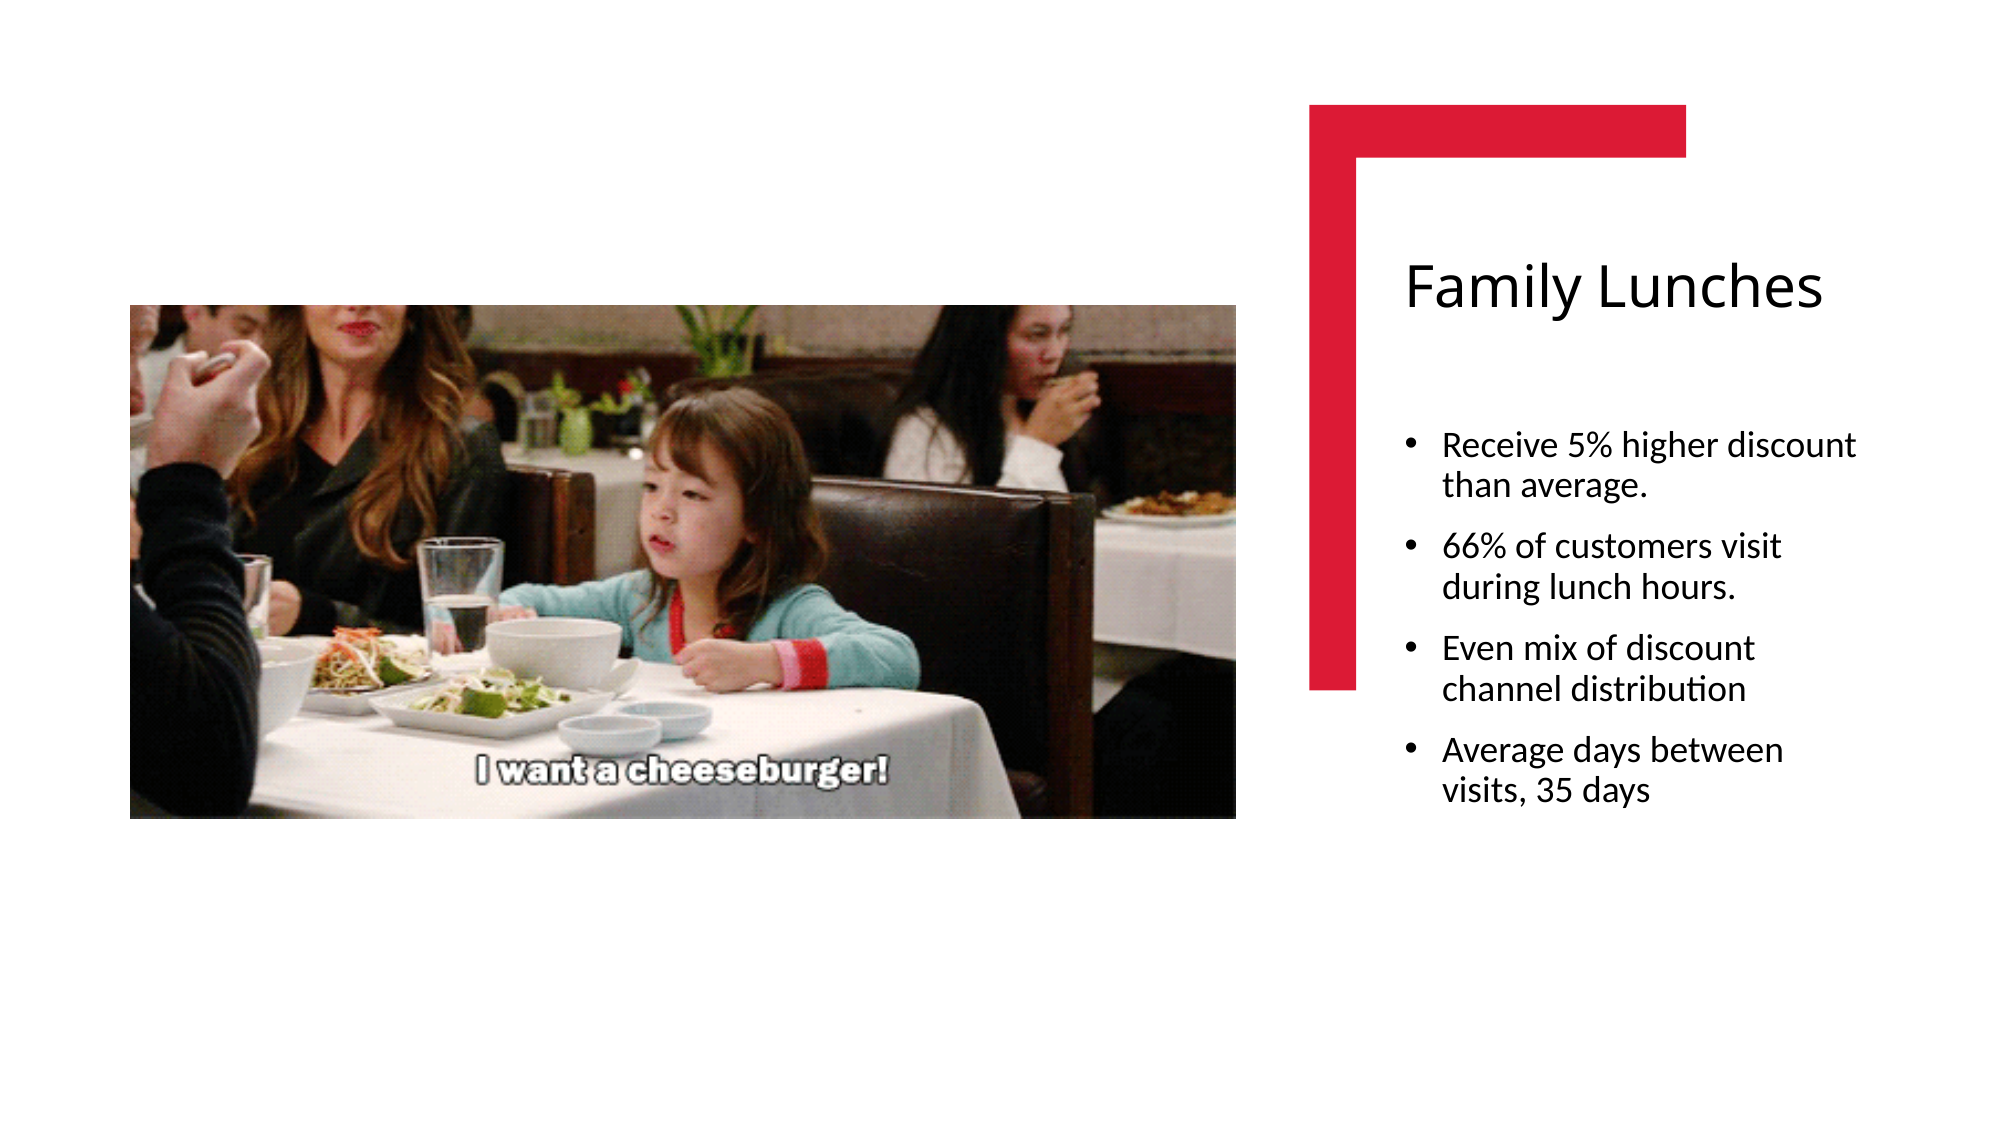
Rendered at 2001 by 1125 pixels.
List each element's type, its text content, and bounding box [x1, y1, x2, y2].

text_box [1309, 104, 1687, 691]
list Receive 5% higher discount than average. 66% of customers visit during lunch hours. Even mix of discount channel distribution Average days between visits, 35 days [1389, 417, 1891, 1020]
picture [130, 305, 1236, 819]
title Family Lunches [1389, 182, 1891, 395]
